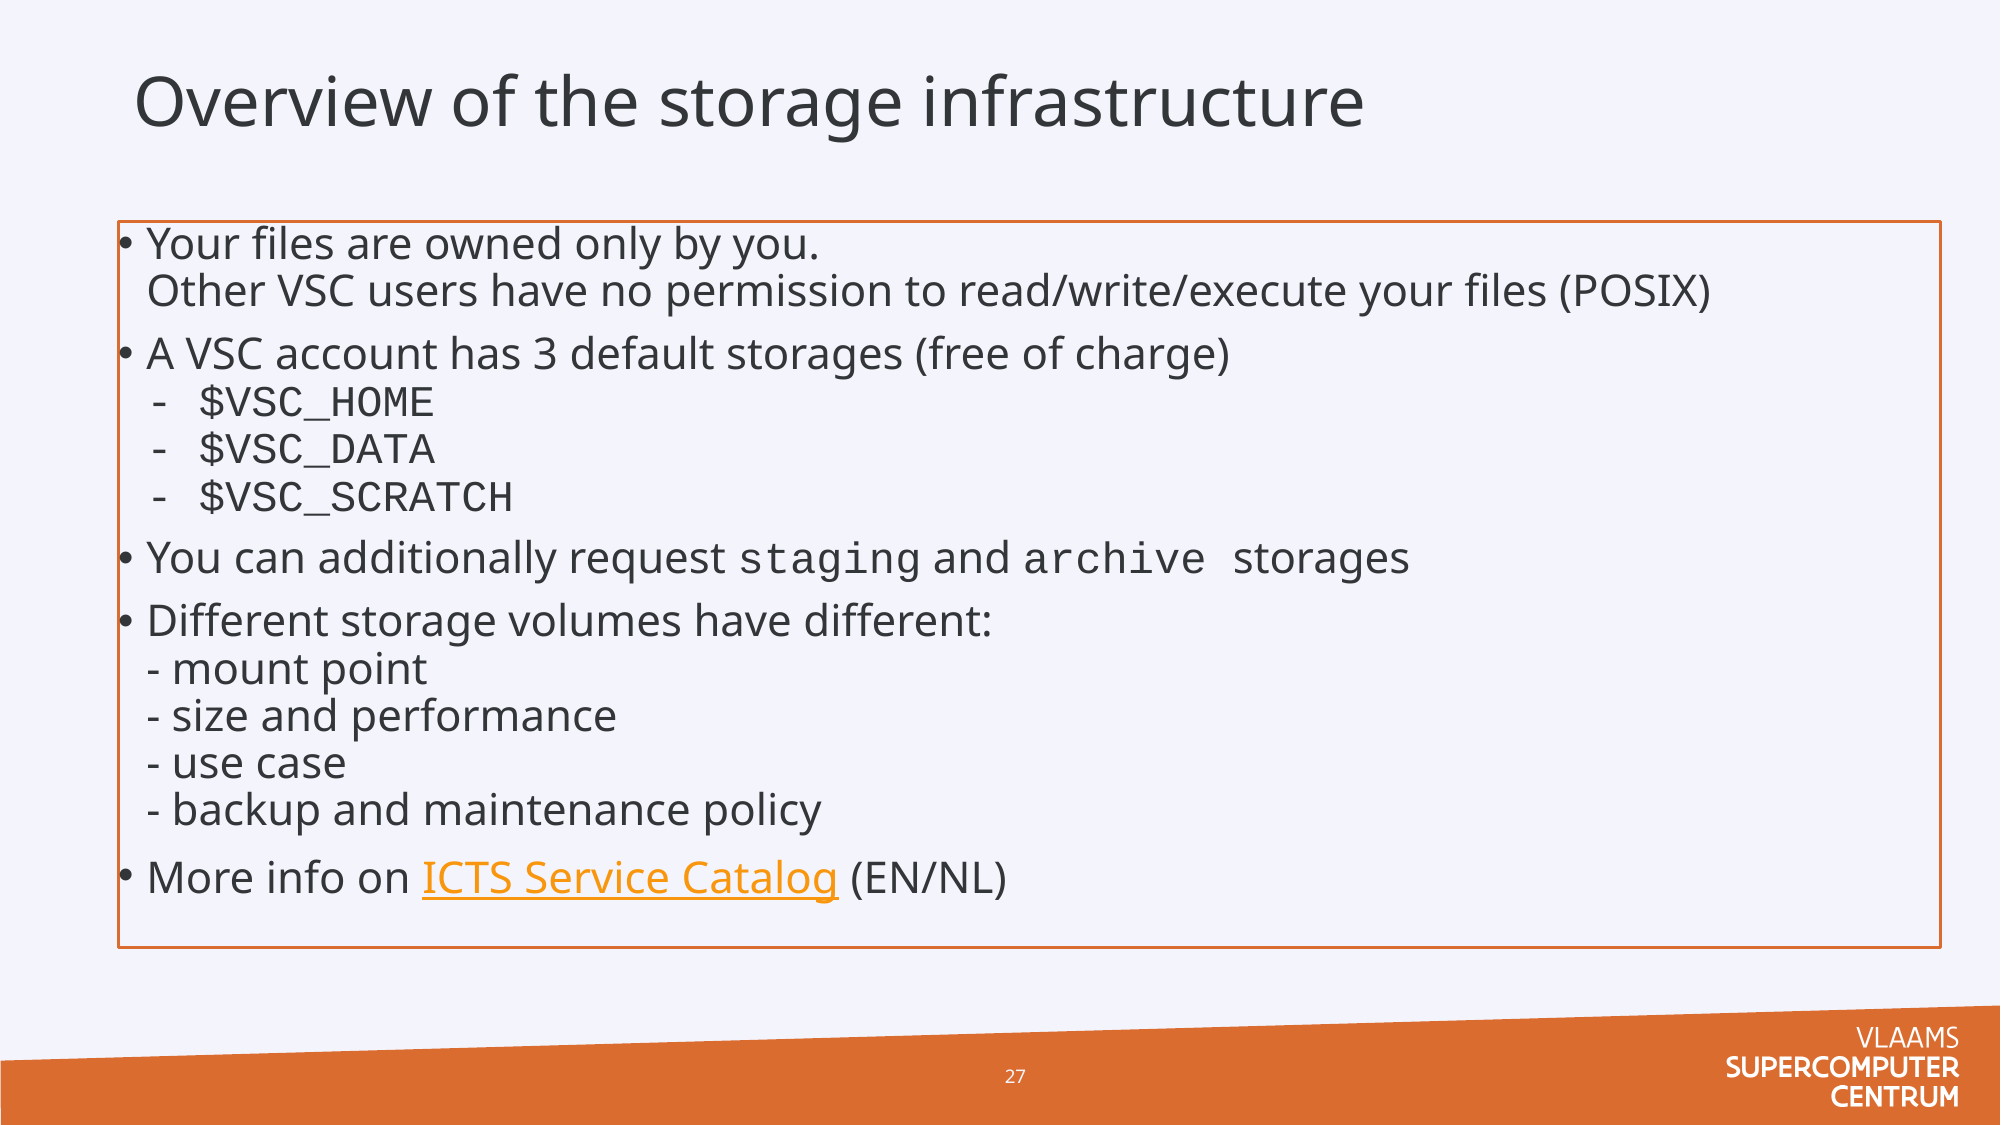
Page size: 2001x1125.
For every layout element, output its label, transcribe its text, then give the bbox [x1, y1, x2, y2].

slide_number 27 [958, 1047, 1042, 1108]
title Overview of the storage infrastructure [118, 0, 1941, 213]
picture [1725, 1021, 1960, 1117]
list Your files are owned only by you. Other VSC users have no permission to read/write/execute your files (POSIX) A VSC account has 3 default storages (free of charge) - $VSC_HOME - $VSC_DATA - $VSC_SCRATCH You can additionally request staging and archive storages Different storage volumes have different: - mount point - size and performance - use case - backup and maintenance policy More info on ICTS Service Catalog (EN/NL) [118, 221, 1941, 948]
